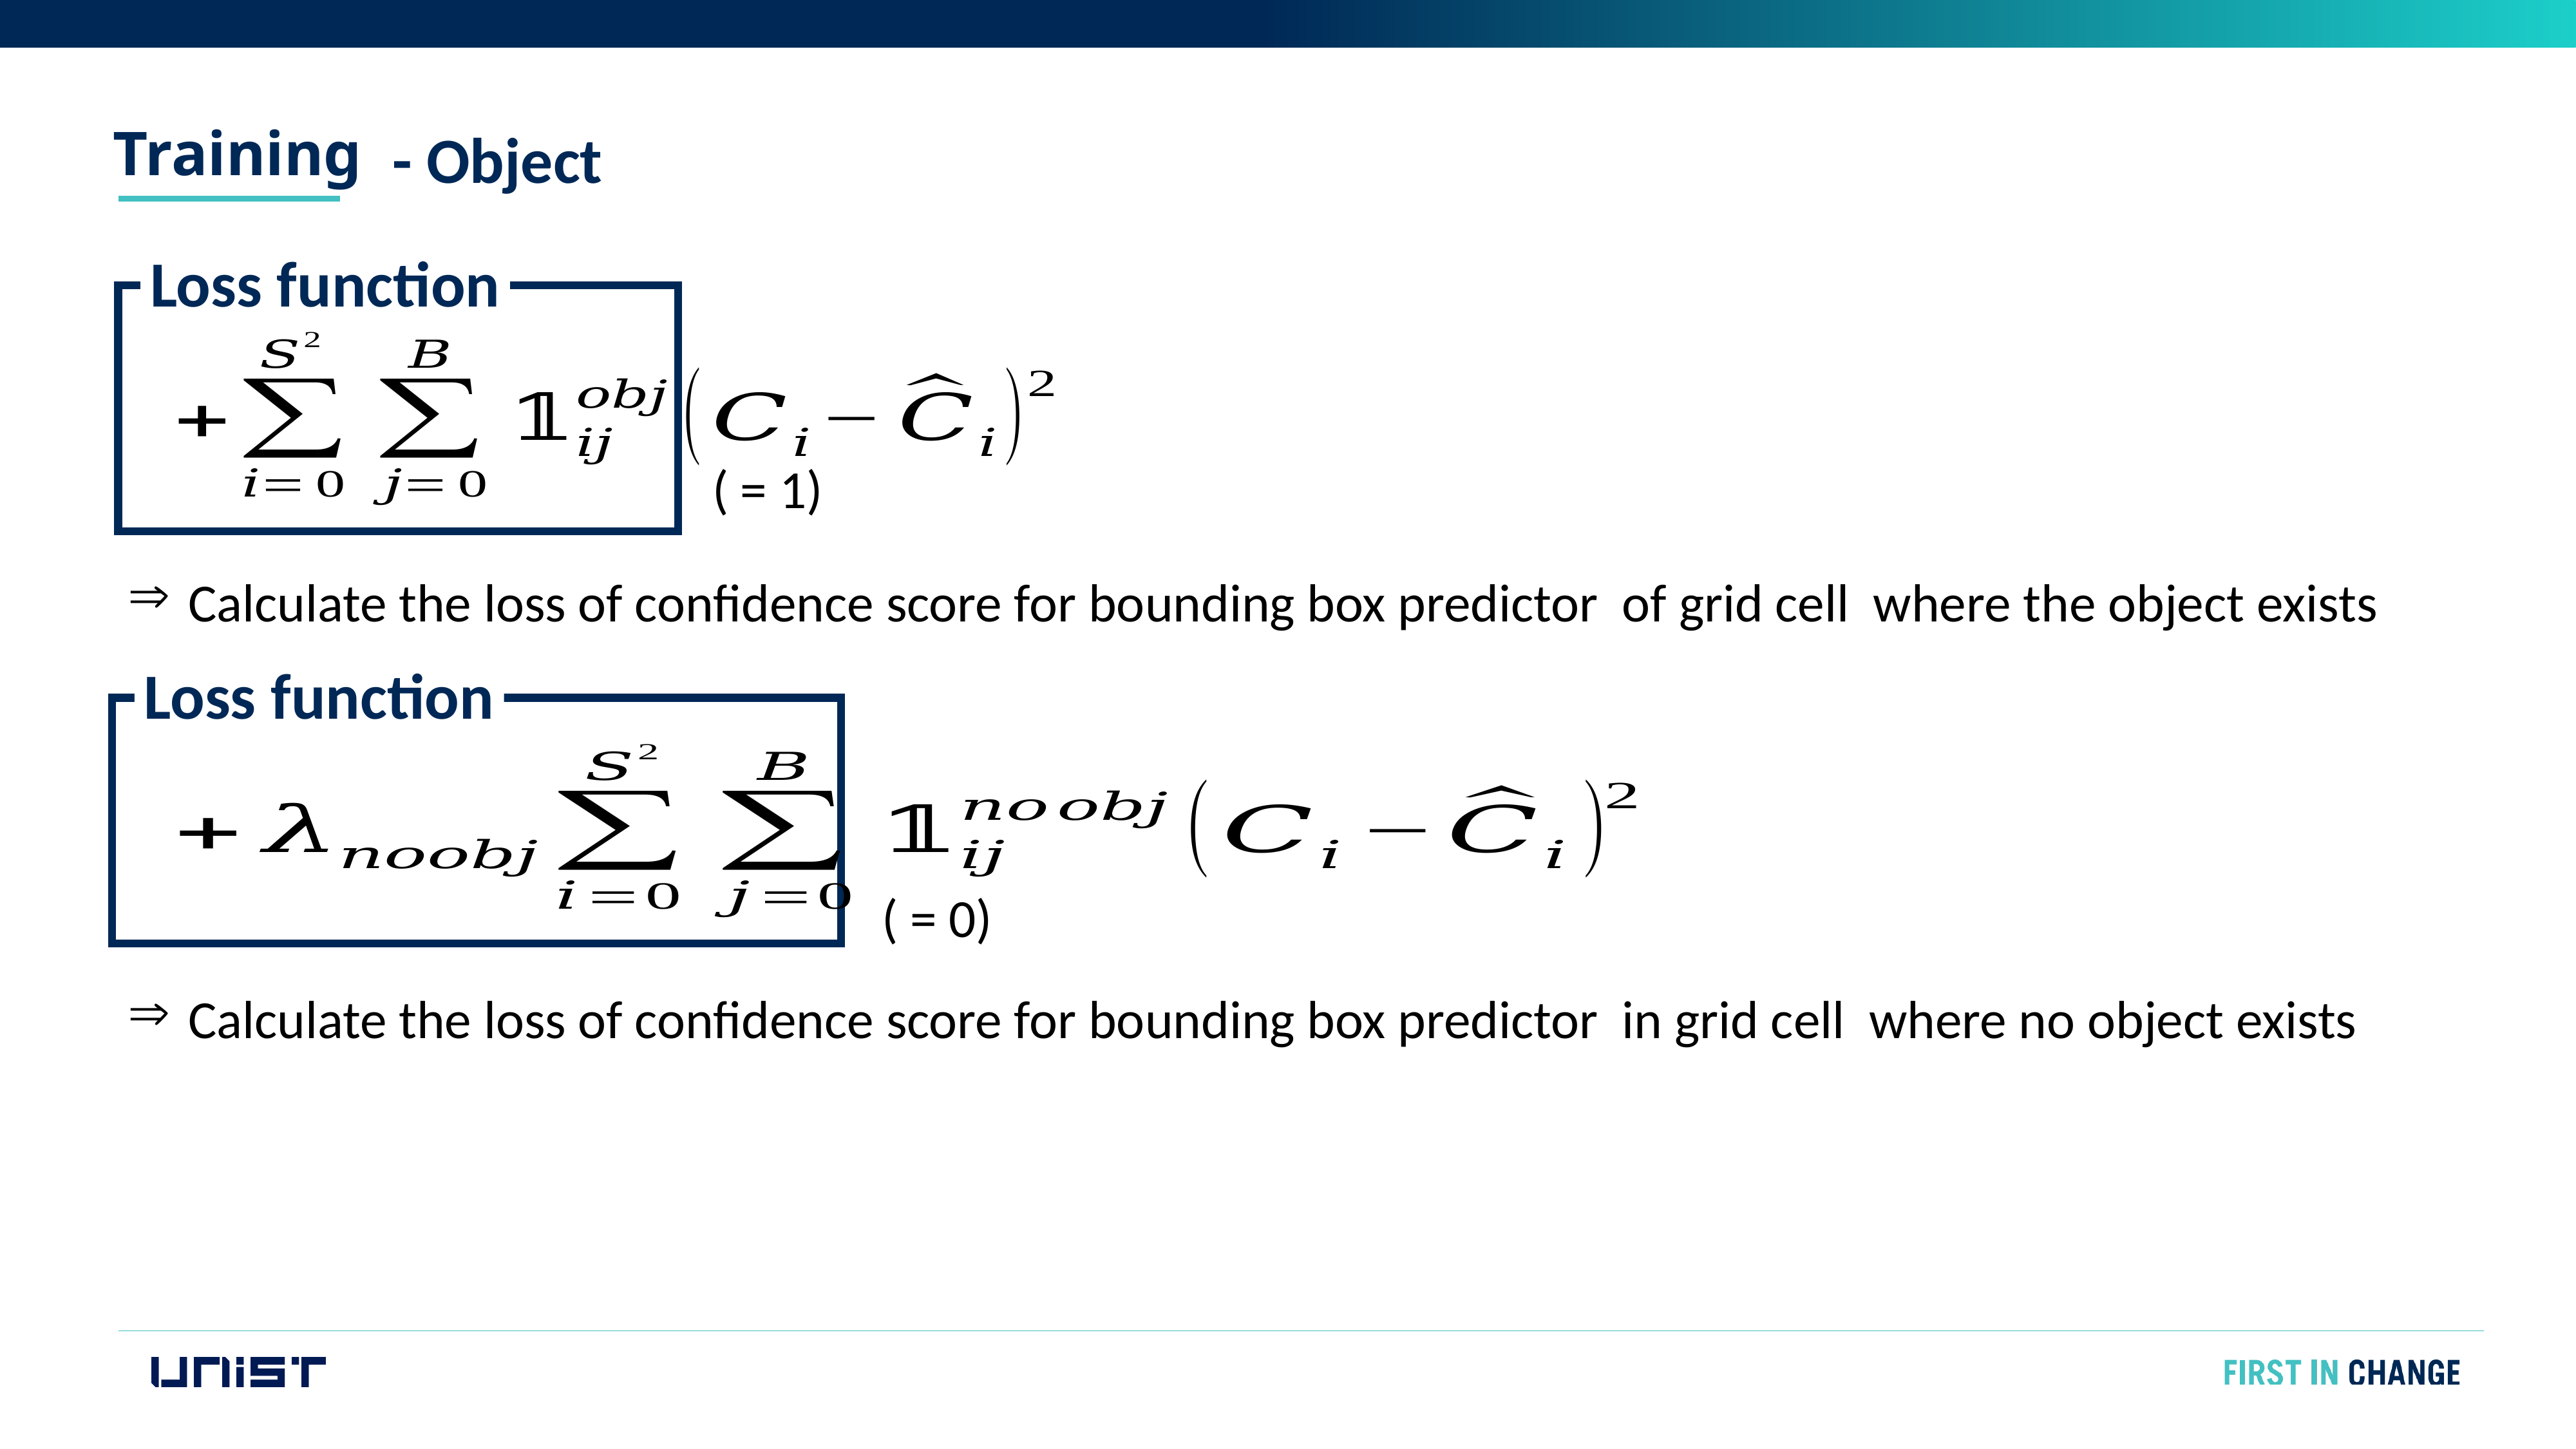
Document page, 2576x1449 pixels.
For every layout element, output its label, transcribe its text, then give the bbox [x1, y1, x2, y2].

text_box [118, 285, 679, 532]
text_box [111, 697, 842, 944]
picture [2224, 1359, 2460, 1385]
text_box Loss function [134, 649, 504, 737]
text_box Loss function [140, 237, 510, 325]
picture [151, 1357, 326, 1387]
text_box - Object [383, 114, 1428, 202]
text_box Training [104, 109, 698, 193]
text_box [0, 0, 2576, 48]
